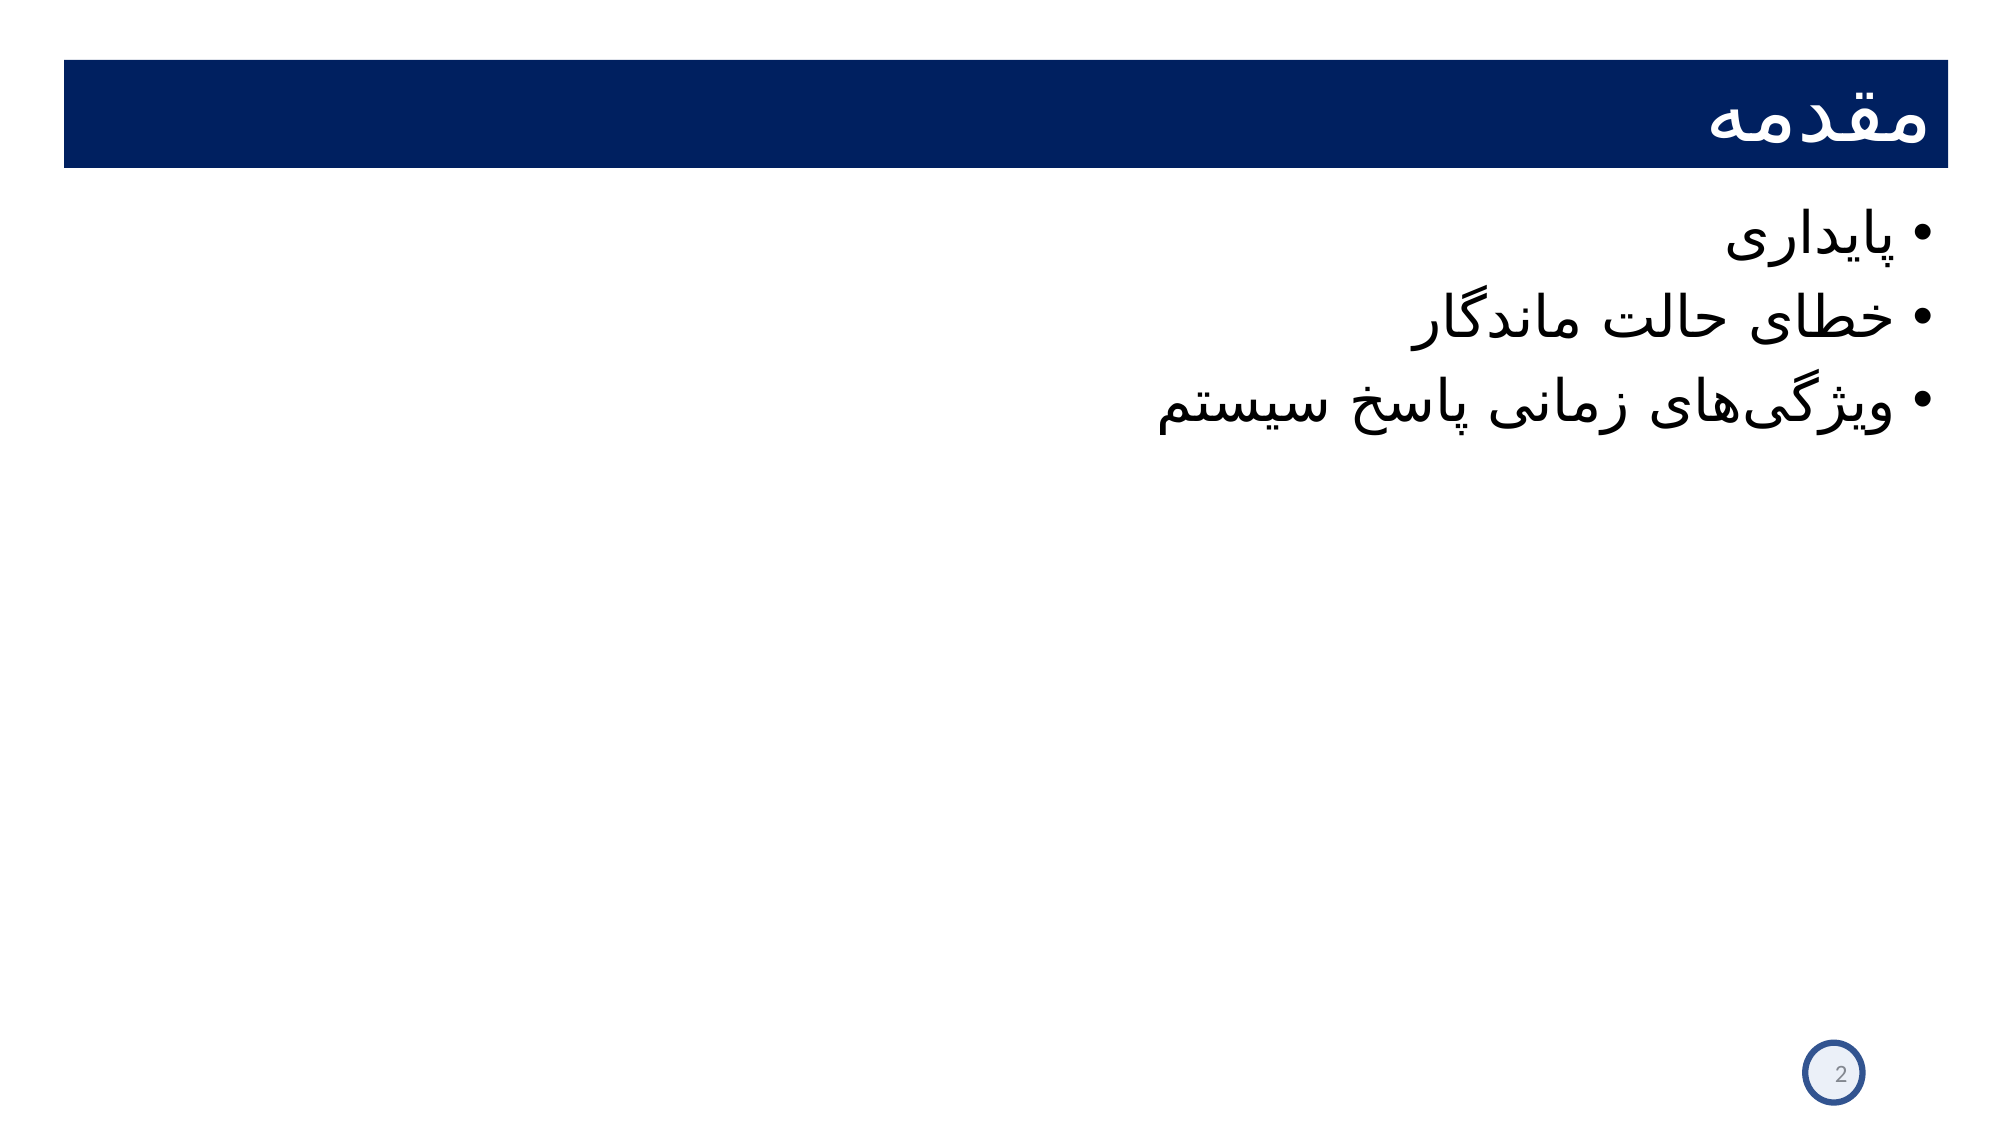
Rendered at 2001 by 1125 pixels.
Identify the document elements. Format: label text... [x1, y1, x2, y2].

list پایداری خطای حالت ماندگار ویژگی‌های زمانی پاسخ سیستم [64, 195, 1949, 1066]
slide_number 2 [1412, 1066, 1863, 1103]
title مقدمه [64, 59, 1949, 168]
